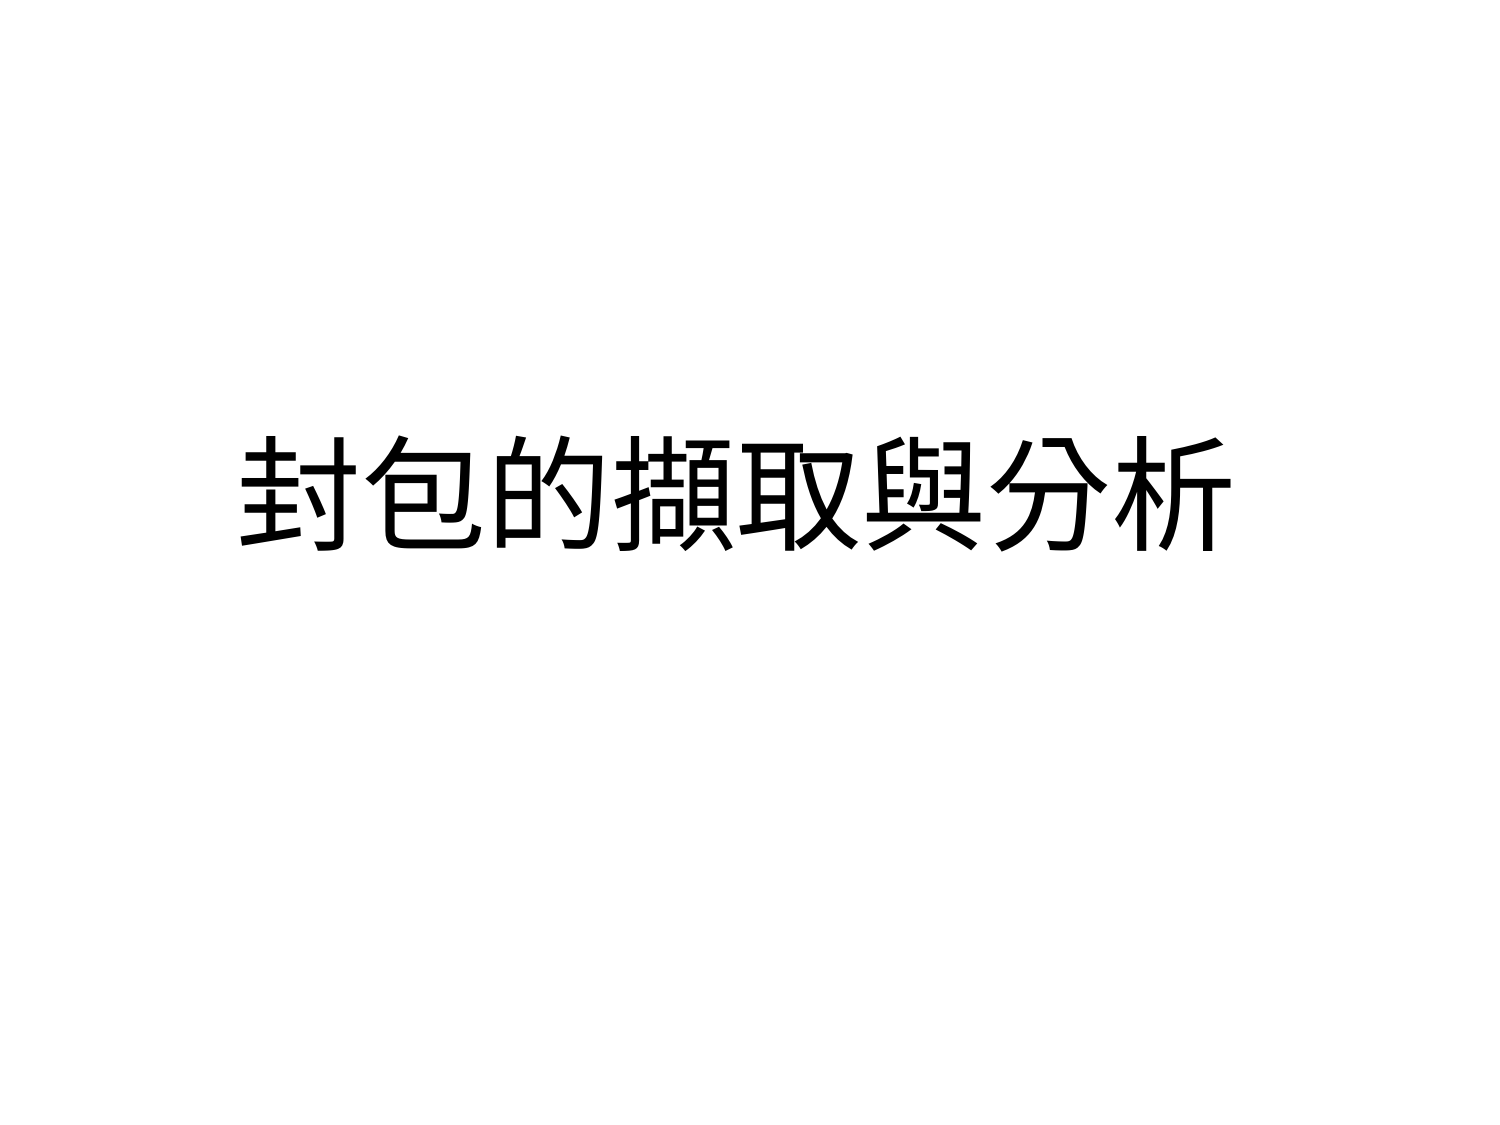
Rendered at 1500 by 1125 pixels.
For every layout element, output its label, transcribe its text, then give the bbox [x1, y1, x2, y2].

title 封包的擷取與分析 [112, 184, 1388, 576]
